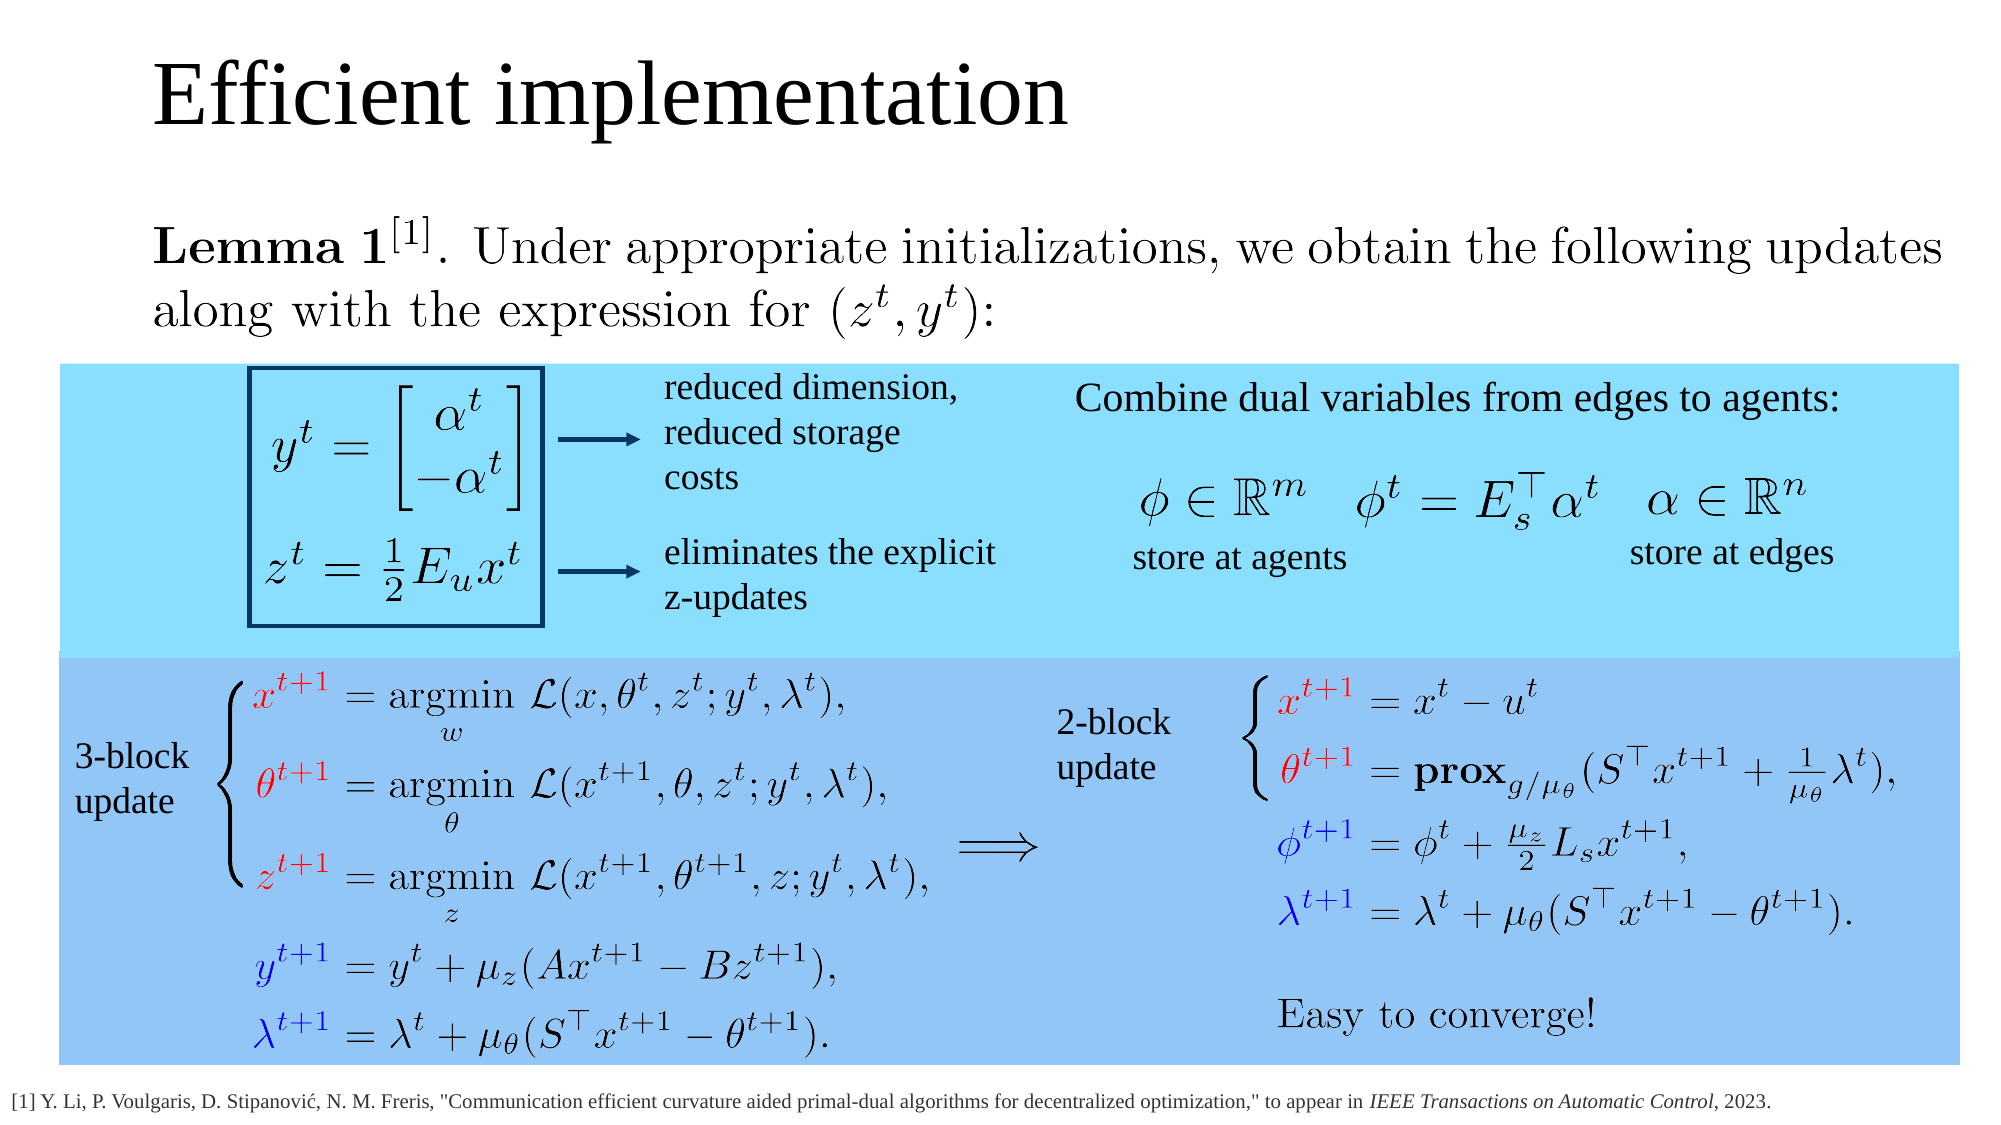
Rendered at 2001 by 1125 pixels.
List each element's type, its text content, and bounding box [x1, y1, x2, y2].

text_box [59, 659, 1960, 1065]
text_box Combine dual variables from edges to agents: [1060, 362, 1857, 428]
picture [217, 680, 243, 888]
picture [1242, 675, 1268, 801]
text_box [1] Y. Li, P. Voulgaris, D. Stipanović, N. M. Freris, "Communication efficient curvature aided primal-dual algorithms for decentralized optimization," to appear in IEEE Transactions on Automatic Control, 2023. [0, 1080, 1910, 1121]
picture [959, 832, 1038, 862]
picture [272, 385, 520, 511]
text_box store at edges [1615, 520, 1850, 580]
text_box 3-block update [243, 724, 250, 829]
text_box store at agents [1117, 524, 1363, 585]
text_box eliminates the explicit z-updates [649, 520, 1045, 625]
picture [1141, 478, 1306, 526]
text_box 3-block update [60, 724, 217, 829]
picture [1278, 677, 1894, 935]
picture [265, 538, 520, 601]
picture [1357, 472, 1598, 530]
text_box [249, 367, 543, 627]
picture [1278, 997, 1593, 1036]
title Efficient implementation [137, 38, 1863, 256]
picture [253, 671, 927, 1058]
picture [1648, 478, 1806, 516]
text_box reduced dimension, reduced storage costs [649, 354, 999, 505]
text_box 2-block update [1041, 689, 1232, 795]
text_box [59, 363, 1960, 659]
picture [154, 216, 1941, 339]
